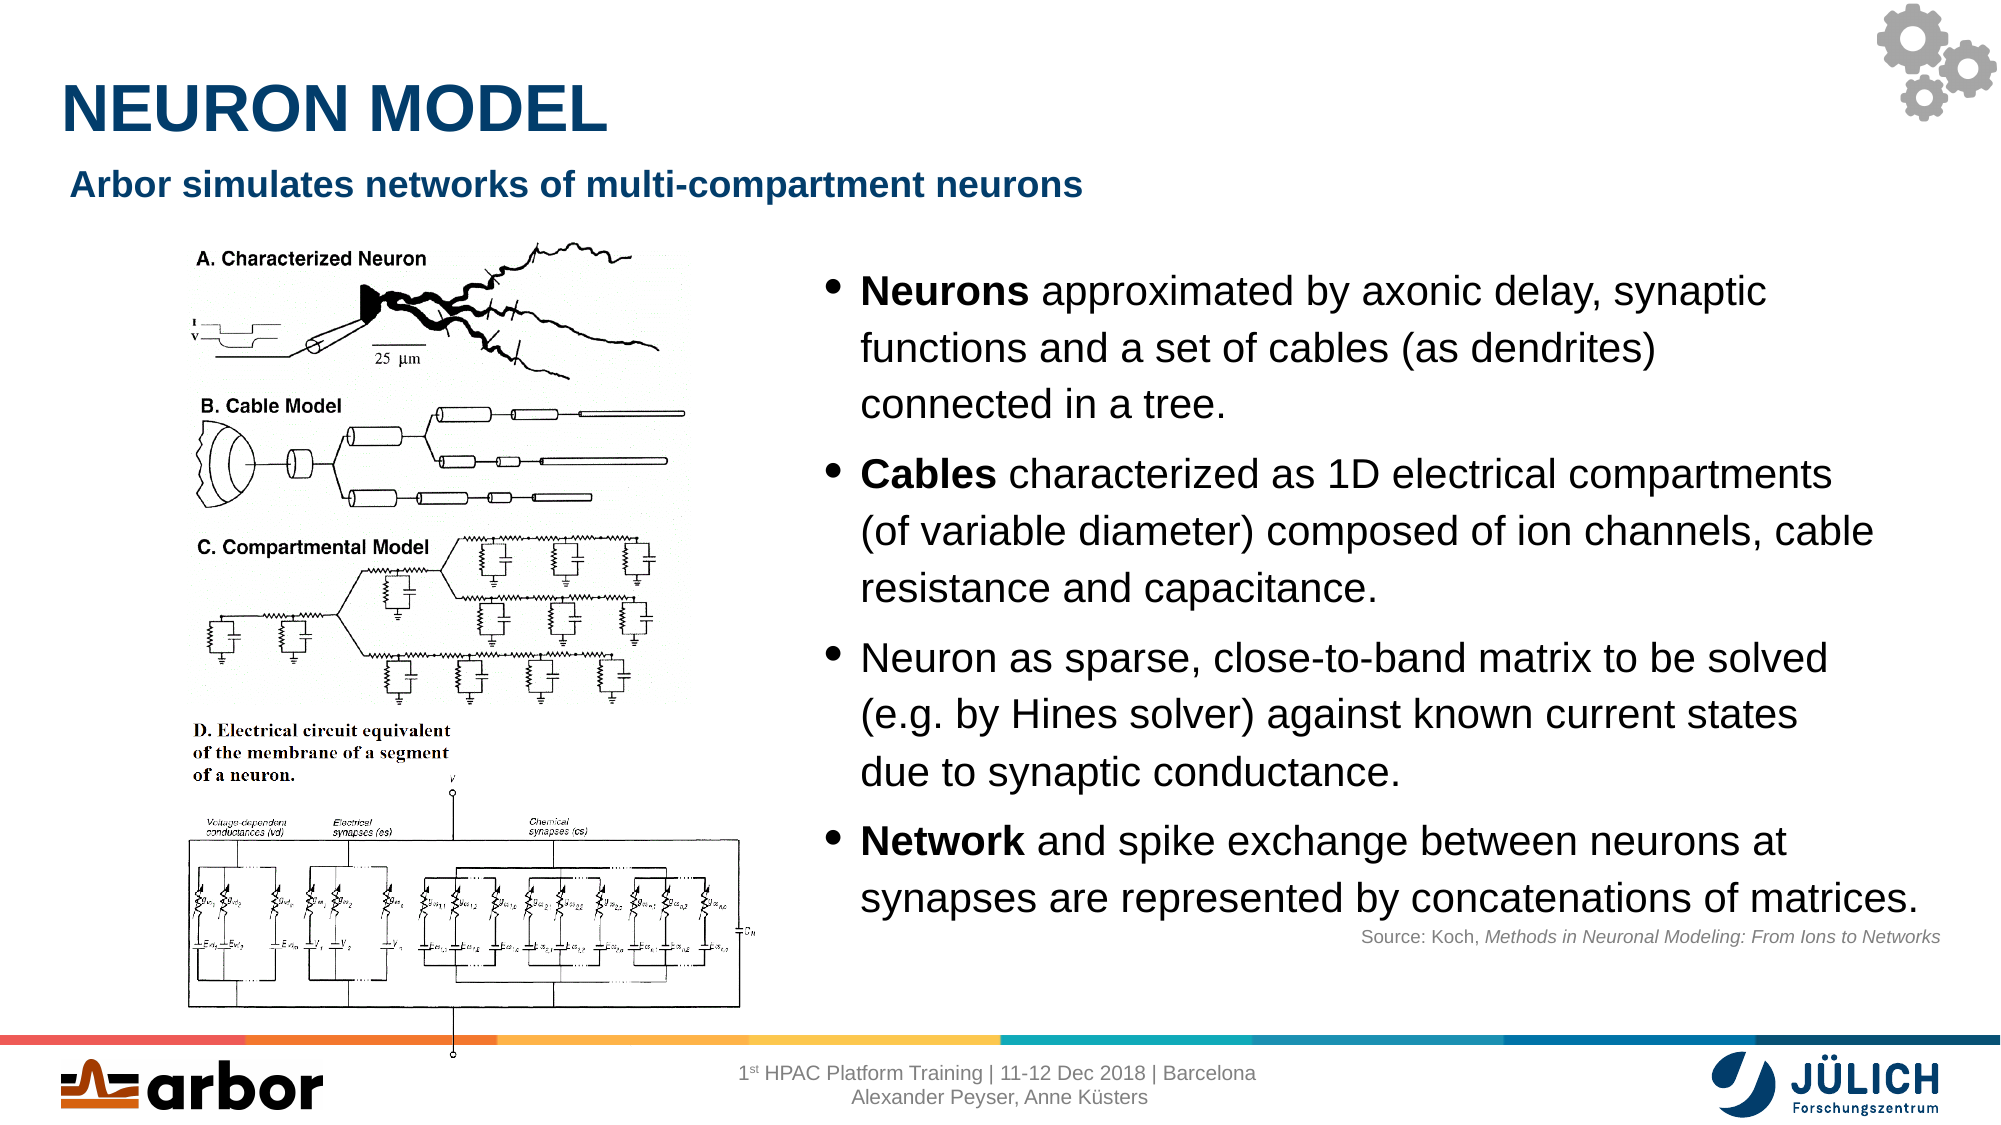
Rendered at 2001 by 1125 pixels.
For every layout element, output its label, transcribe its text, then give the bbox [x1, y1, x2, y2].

list Neurons approximated by axonic delay, synaptic functions and a set of cables (as dendrites) connected in a tree. Cables characterized as 1D electrical compartments (of variable diameter) composed of ion channels, cable resistance and capacitance. Neuron as sparse, close-to-band matrix to be solved (e.g. by Hines solver) against known current states due to synaptic conductance. Network and spike exchange between neurons at synapses are represented by concatenations of matrices. [822, 256, 1940, 948]
title Neuron Model [60, 53, 1940, 238]
picture [0, 242, 1503, 1110]
picture [1877, 3, 1997, 122]
text_box Source: Koch, Methods in Neuronal Modeling: From Ions to Networks [1346, 916, 1956, 955]
list Arbor simulates networks of multi-compartment neurons [58, 154, 1937, 238]
